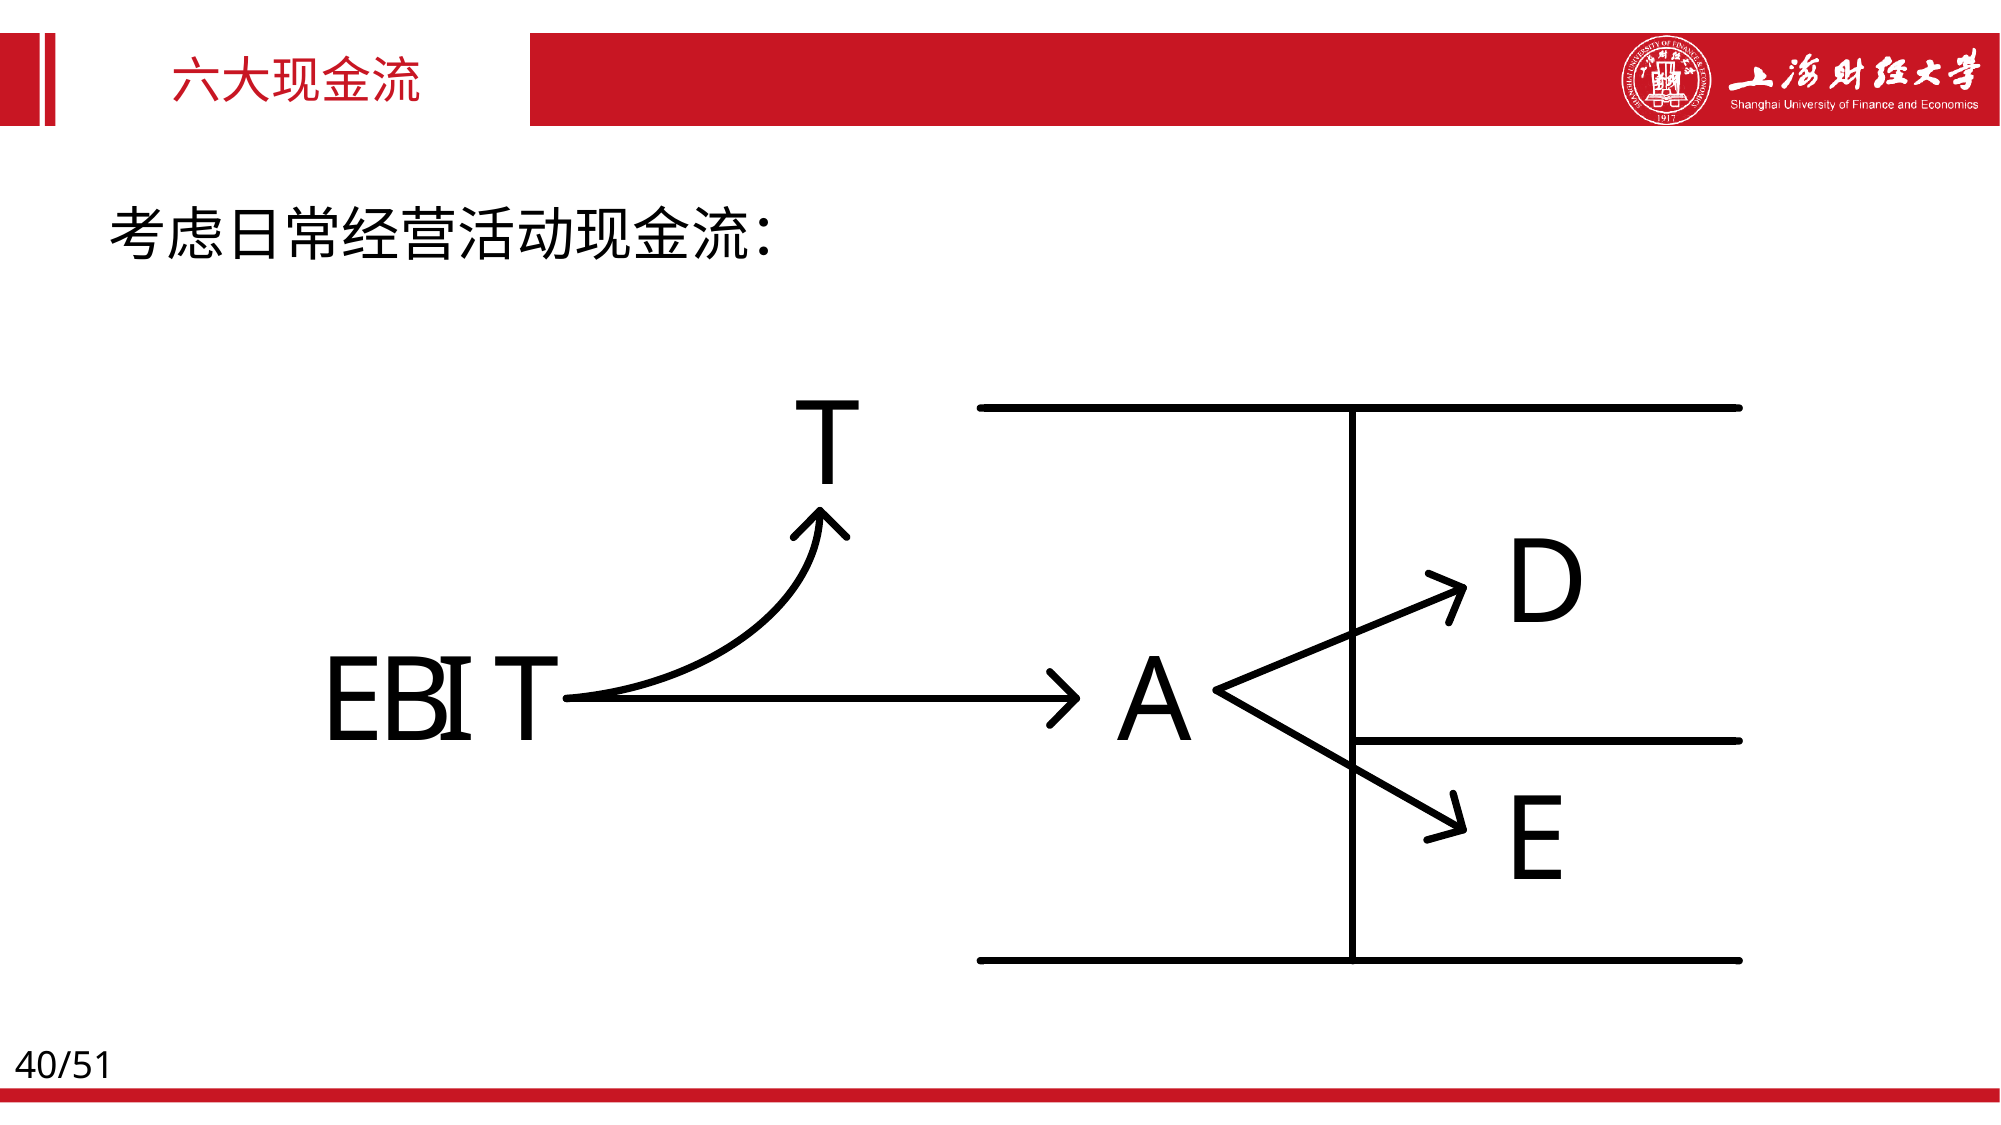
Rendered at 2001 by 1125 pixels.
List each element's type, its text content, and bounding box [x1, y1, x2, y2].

picture [253, 347, 1746, 968]
text_box 六大现金流 [157, 41, 437, 116]
picture [1595, 0, 2000, 172]
text_box 考虑日常经营活动现金流： [93, 189, 823, 275]
